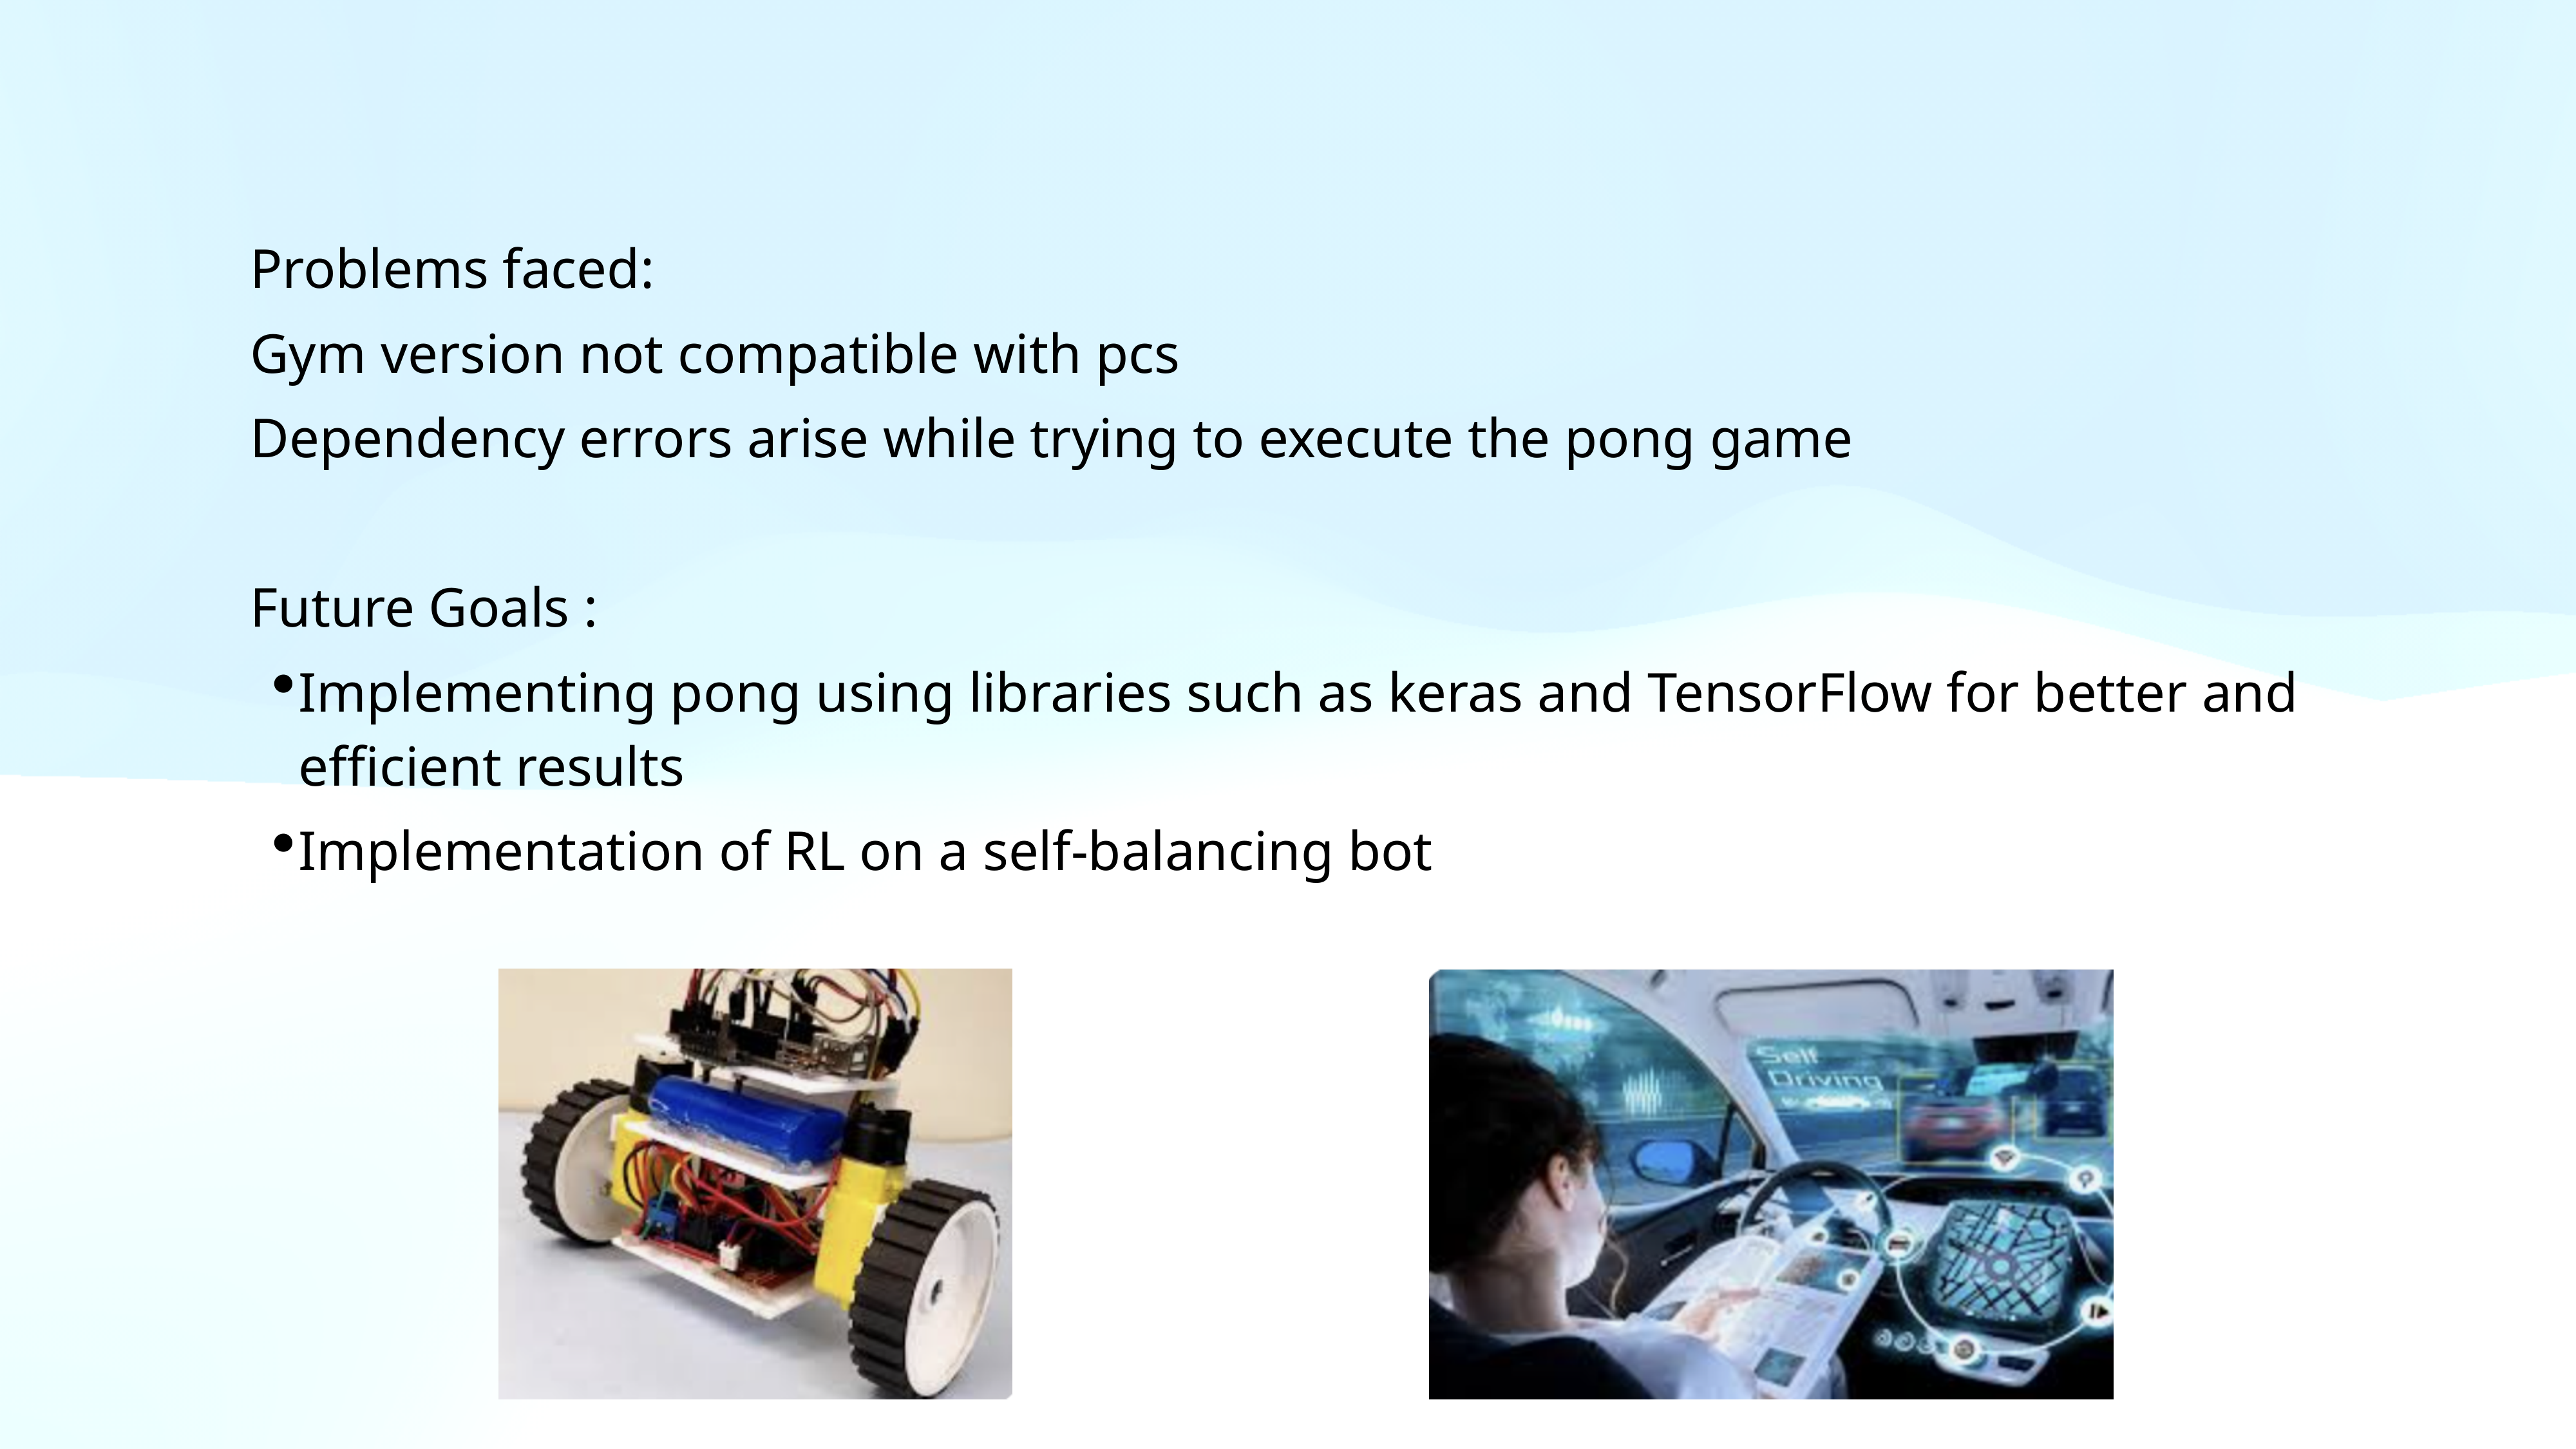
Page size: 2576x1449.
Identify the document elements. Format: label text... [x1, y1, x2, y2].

picture [0, 0, 2576, 1449]
list Problems faced: Gym version not compatible with pcs Dependency errors arise while trying to execute the pong game Future Goals : Implementing pong using libraries such as keras and TensorFlow for better and efficient results Implementation of RL on a self-balancing bot [147, 0, 2429, 1154]
